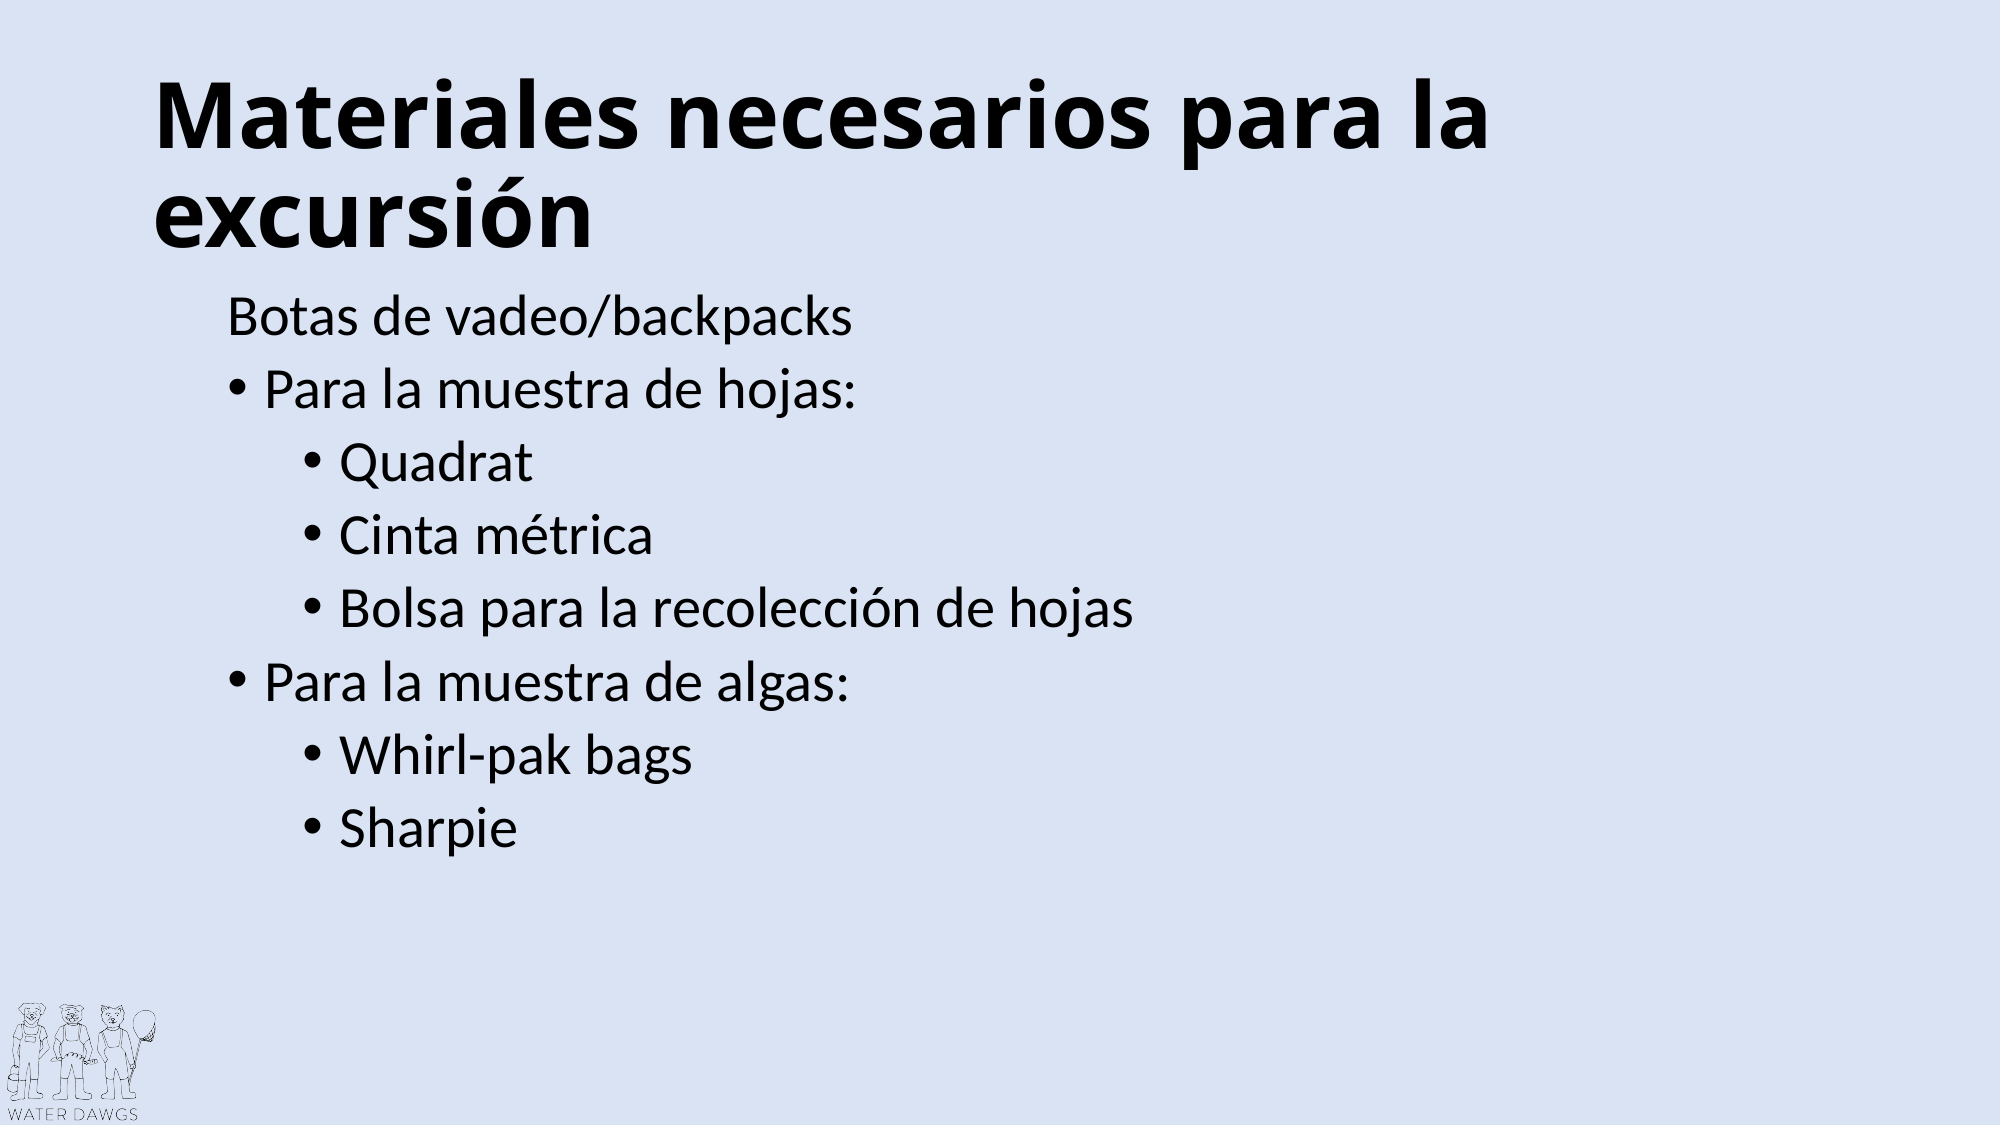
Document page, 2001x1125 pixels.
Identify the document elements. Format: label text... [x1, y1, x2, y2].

list Botas de vadeo/backpacks Para la muestra de hojas: Quadrat Cinta métrica Bolsa para la recolección de hojas Para la muestra de algas: Whirl-pak bags Sharpie [137, 278, 1863, 992]
picture [0, 967, 172, 1125]
title Materiales necesarios para la excursión [137, 59, 1863, 278]
